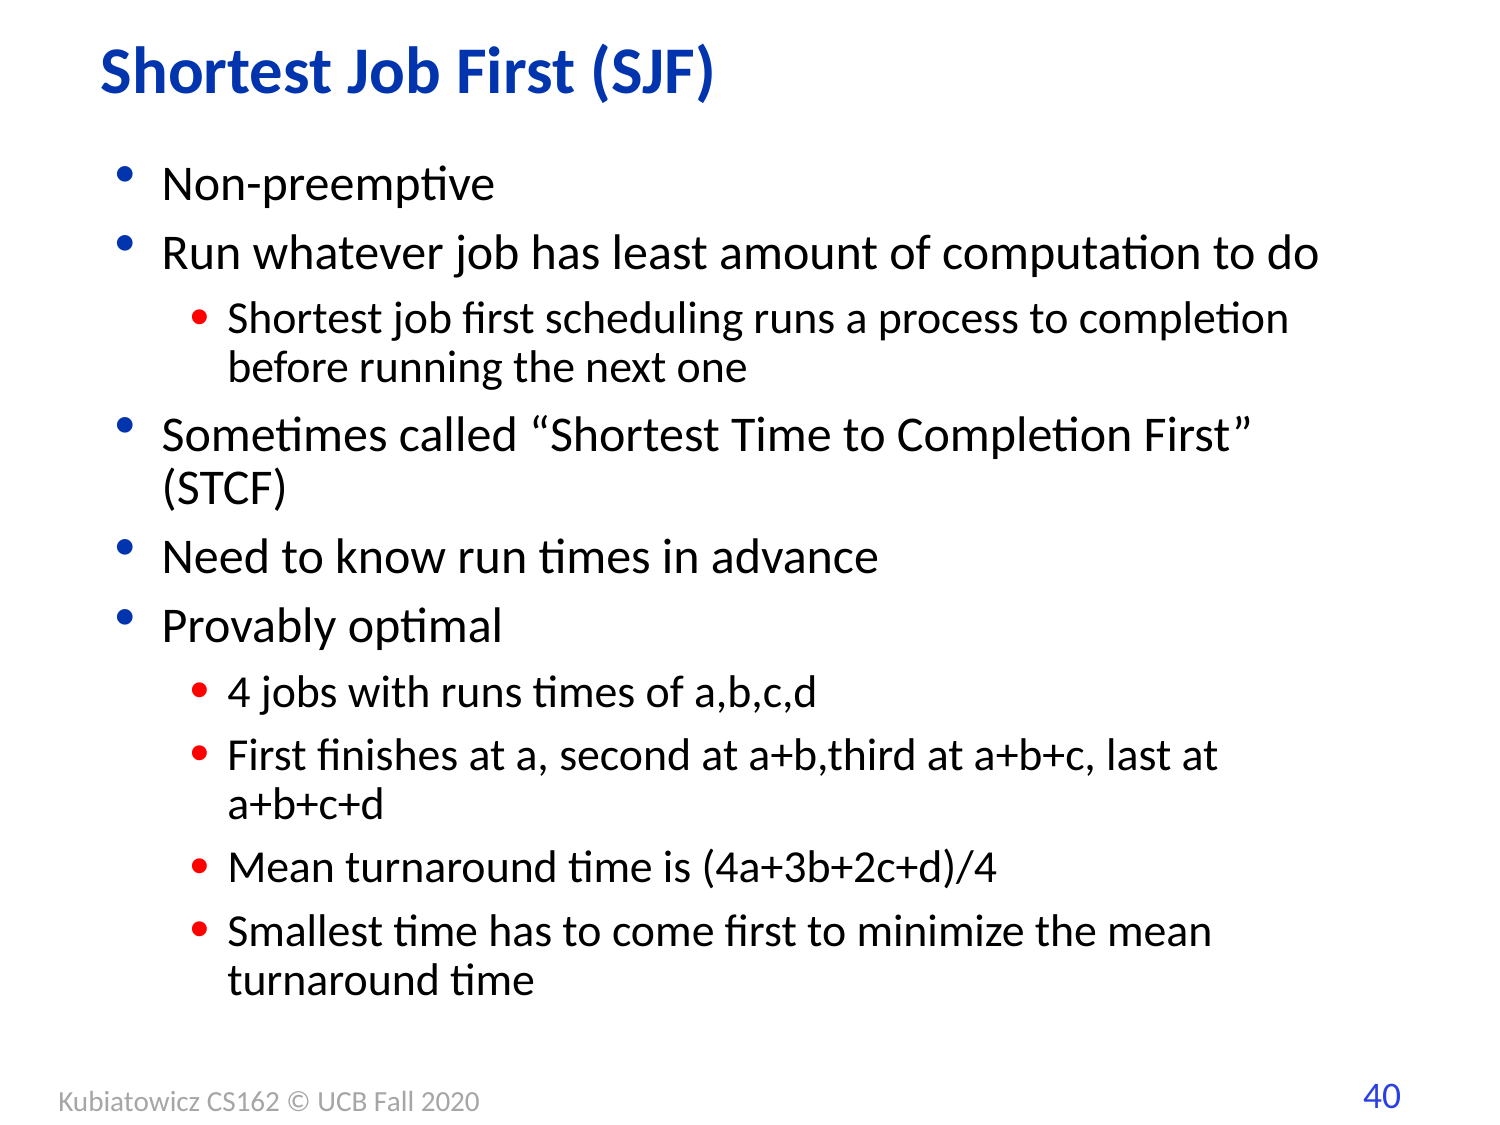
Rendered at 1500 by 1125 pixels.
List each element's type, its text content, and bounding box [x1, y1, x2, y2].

list Non-preemptive Run whatever job has least amount of computation to do Shortest job first scheduling runs a process to completion before running the next one Sometimes called “Shortest Time to Completion First” (STCF) Need to know run times in advance Provably optimal 4 jobs with runs times of a,b,c,d First finishes at a, second at a+b,third at a+b+c, last at a+b+c+d Mean turnaround time is (4a+3b+2c+d)/4 Smallest time has to come first to minimize the mean turnaround time [99, 149, 1400, 988]
text_box Kubiatowicz CS162 © UCB Fall 2020 [43, 1074, 496, 1125]
title Shortest Job First (SJF) [85, 28, 1261, 117]
